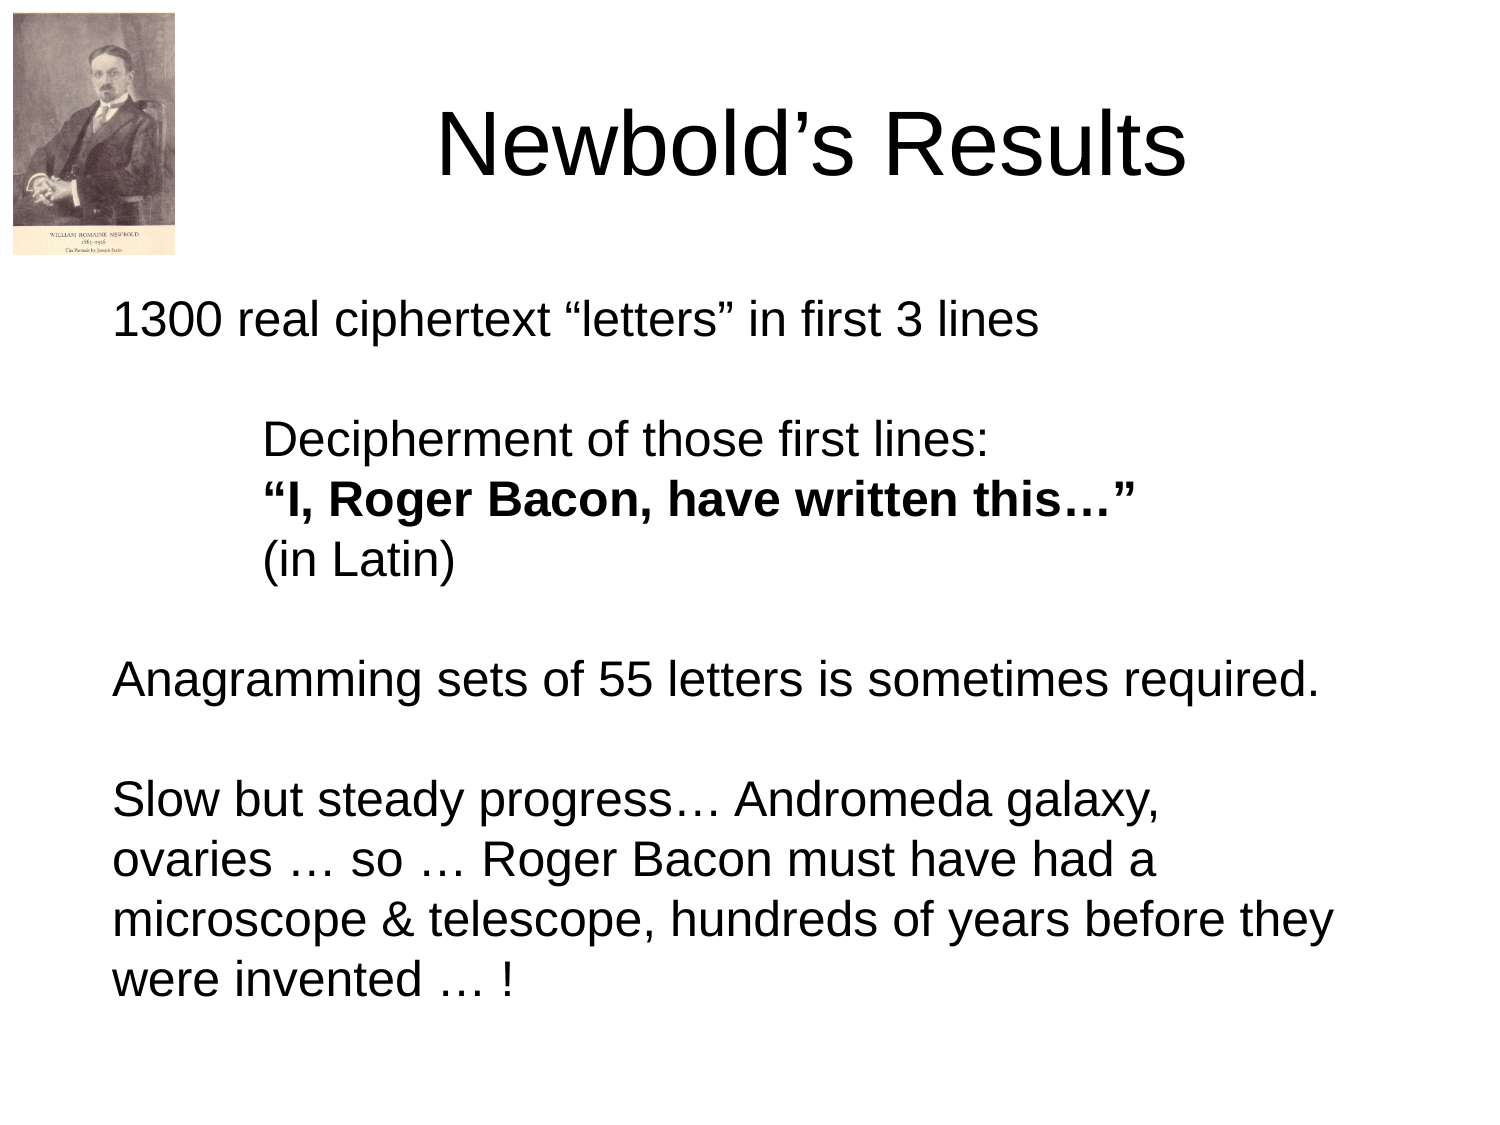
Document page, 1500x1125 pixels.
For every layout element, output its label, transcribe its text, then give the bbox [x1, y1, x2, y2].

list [13, 12, 176, 256]
title Newbold’s Results [180, 44, 1488, 233]
text_box 1300 real ciphertext “letters” in first 3 lines Decipherment of those first lines: “I, Roger Bacon, have written this…” (in Latin) Anagramming sets of 55 letters is sometimes required. Slow but steady progress… Andromeda galaxy, ovaries … so … Roger Bacon must have had a microscope & telescope, hundreds of years before they were invented … ! [97, 278, 1350, 1014]
